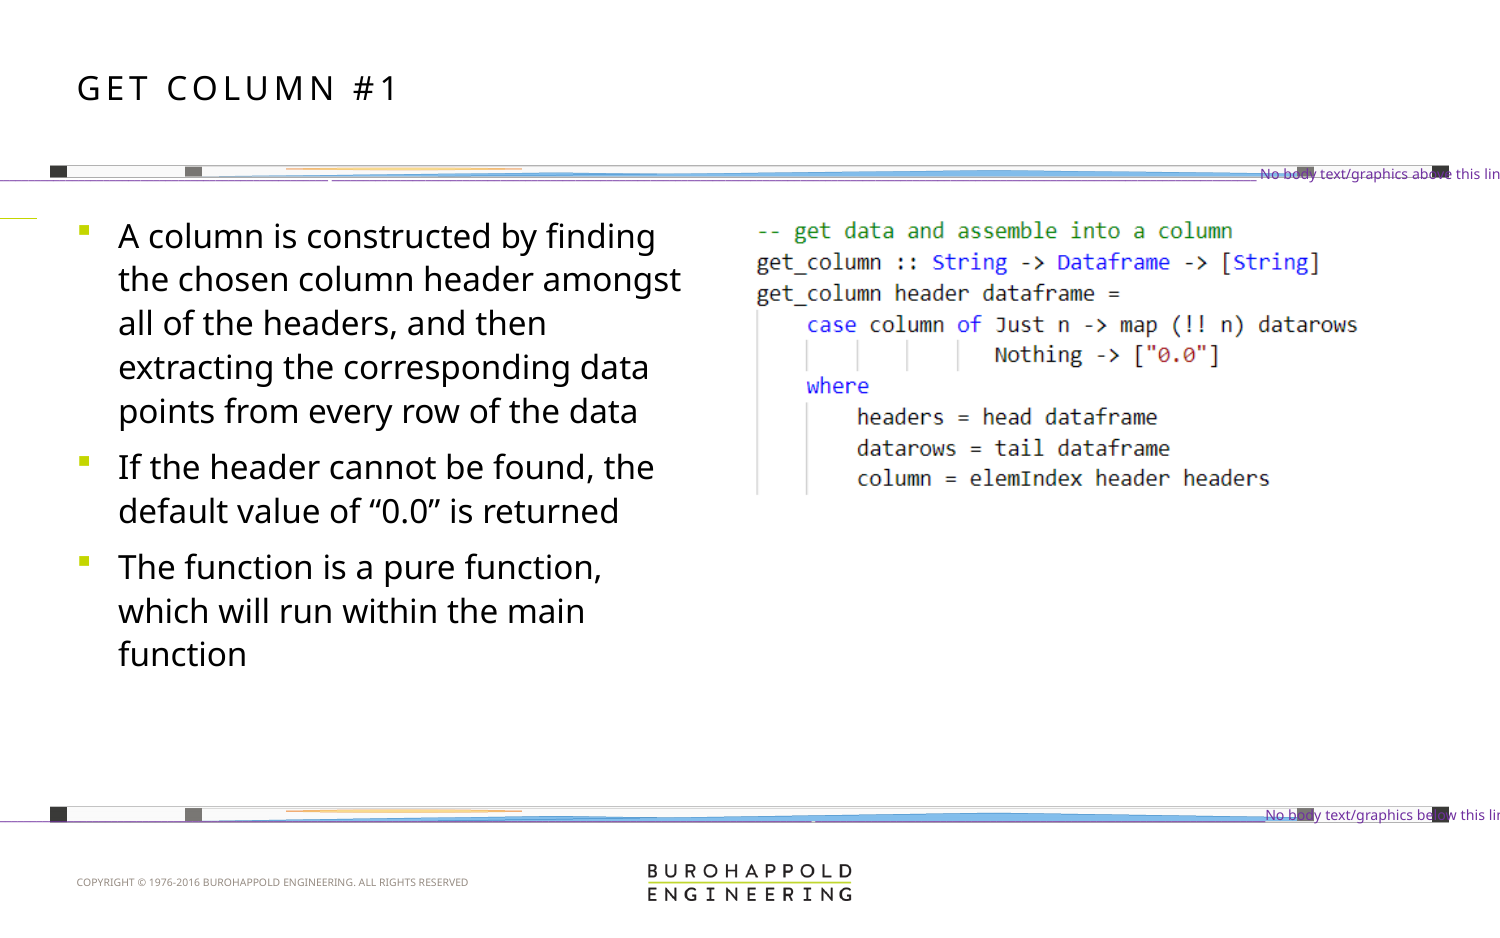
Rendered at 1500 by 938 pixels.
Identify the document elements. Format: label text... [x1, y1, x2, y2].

picture [0, 806, 1500, 823]
title Get Column #1 [76, 67, 975, 108]
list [749, 211, 1378, 513]
picture [631, 848, 868, 917]
picture [0, 164, 1500, 178]
list A column is constructed by finding the chosen column header amongst all of the headers, and then extracting the corresponding data points from every row of the data If the header cannot be found, the default value of “0.0” is returned The function is a pure function, which will run within the main function [76, 210, 703, 805]
